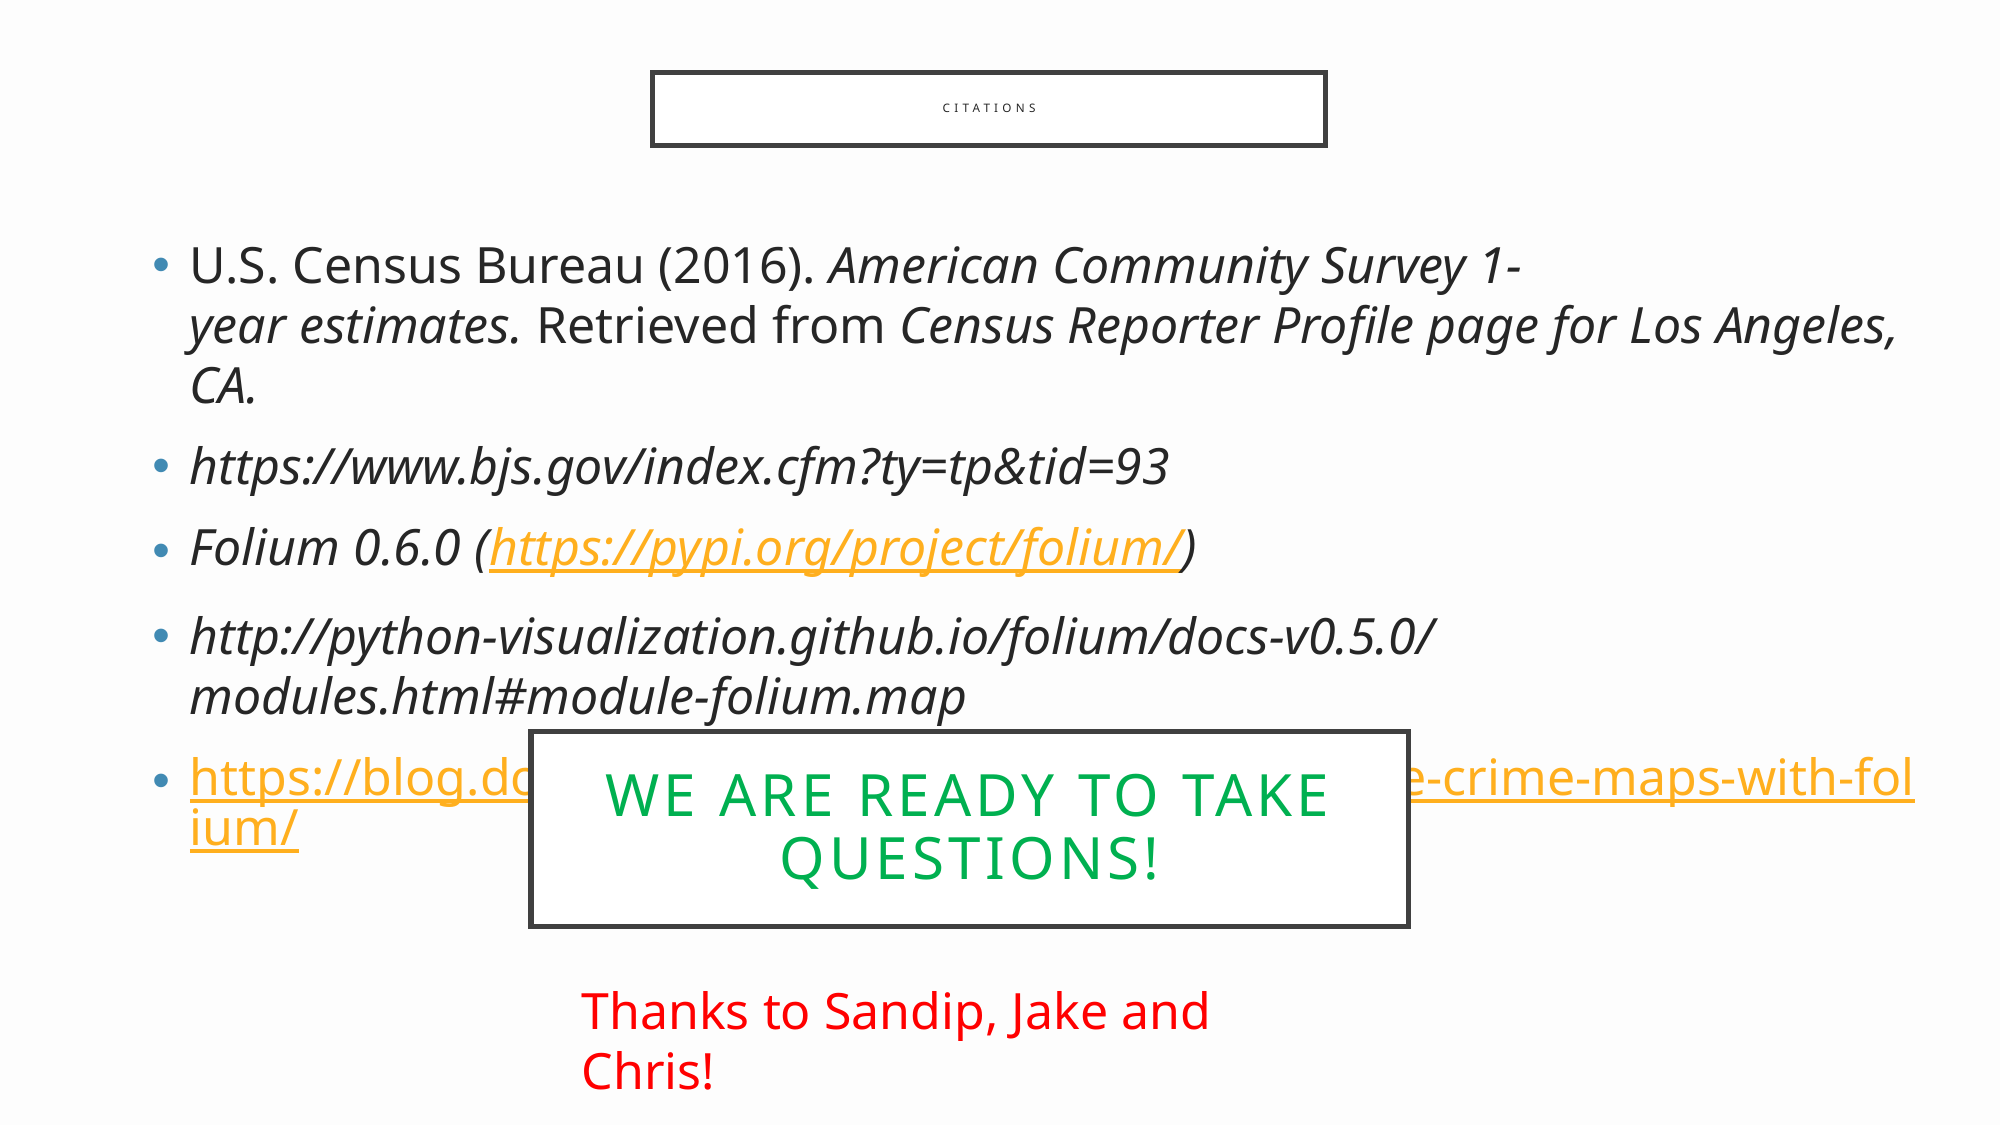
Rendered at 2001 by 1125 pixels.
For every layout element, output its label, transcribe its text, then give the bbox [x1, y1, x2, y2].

text_box Thanks to Sandip, Jake and Chris! [566, 972, 1283, 1108]
title Citations [650, 70, 1328, 148]
list U.S. Census Bureau (2016). American Community Survey 1-year estimates. Retrieved from Census Reporter Profile page for Los Angeles, CA. https://www.bjs.gov/index.cfm?ty=tp&tid=93 Folium 0.6.0 (https://pypi.org/project/folium/) http://python-visualization.github.io/folium/docs-v0.5.0/modules.html#module-folium.map https://blog.dominodatalab.com/creating-interactive-crime-maps-with-folium/ [137, 226, 1934, 616]
text_box We are ready to take Questions! [530, 731, 1409, 927]
